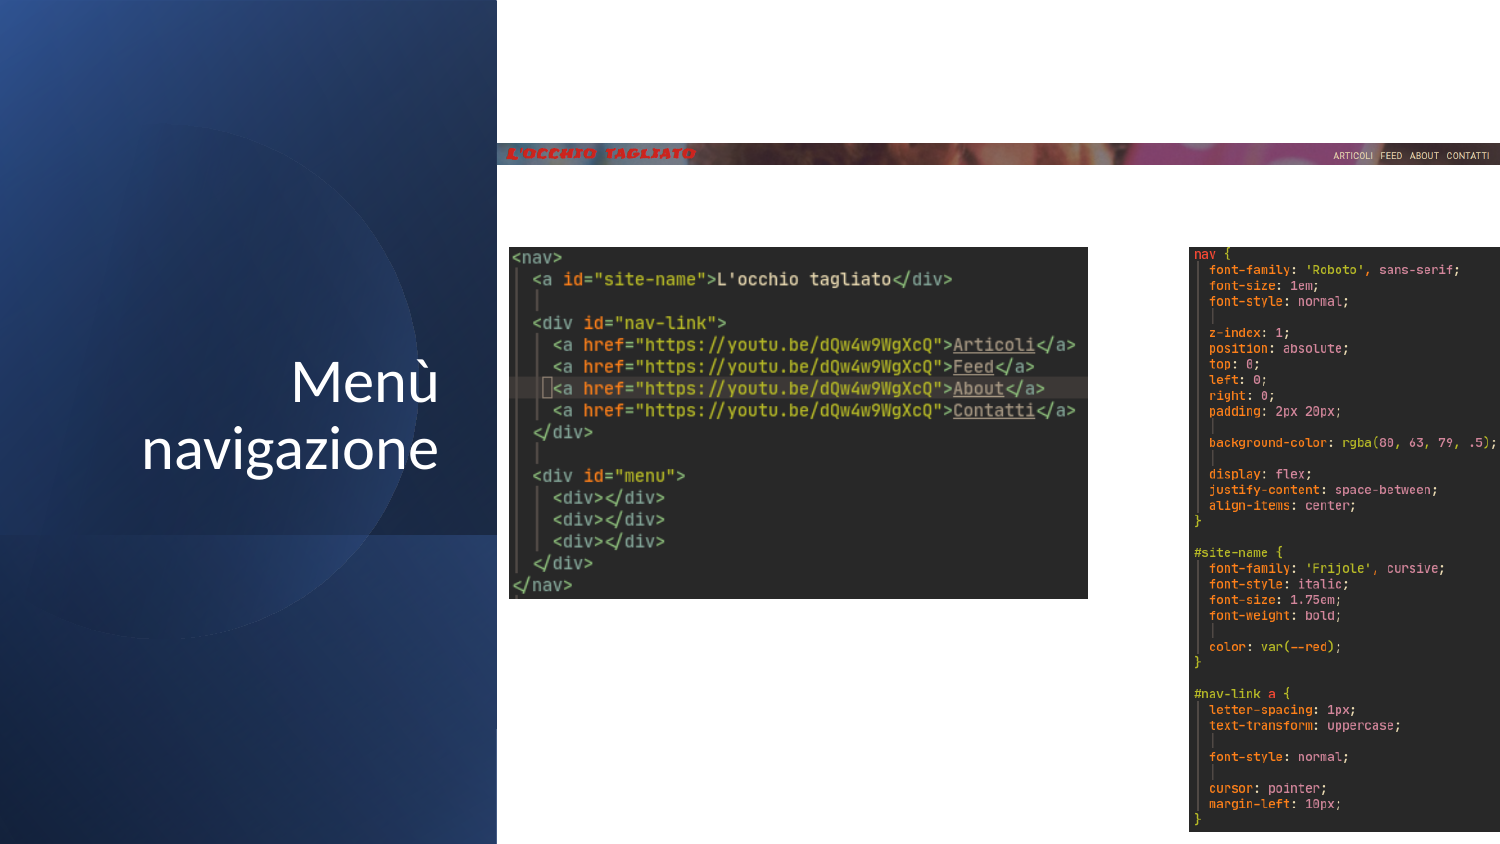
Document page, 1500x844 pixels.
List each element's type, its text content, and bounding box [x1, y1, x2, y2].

picture [509, 247, 1089, 599]
text_box [497, 173, 1500, 844]
picture [1189, 247, 1500, 832]
text_box [0, 0, 497, 843]
picture [496, 143, 1500, 166]
text_box [497, 0, 1500, 142]
title Menù navigazione [57, 72, 452, 489]
